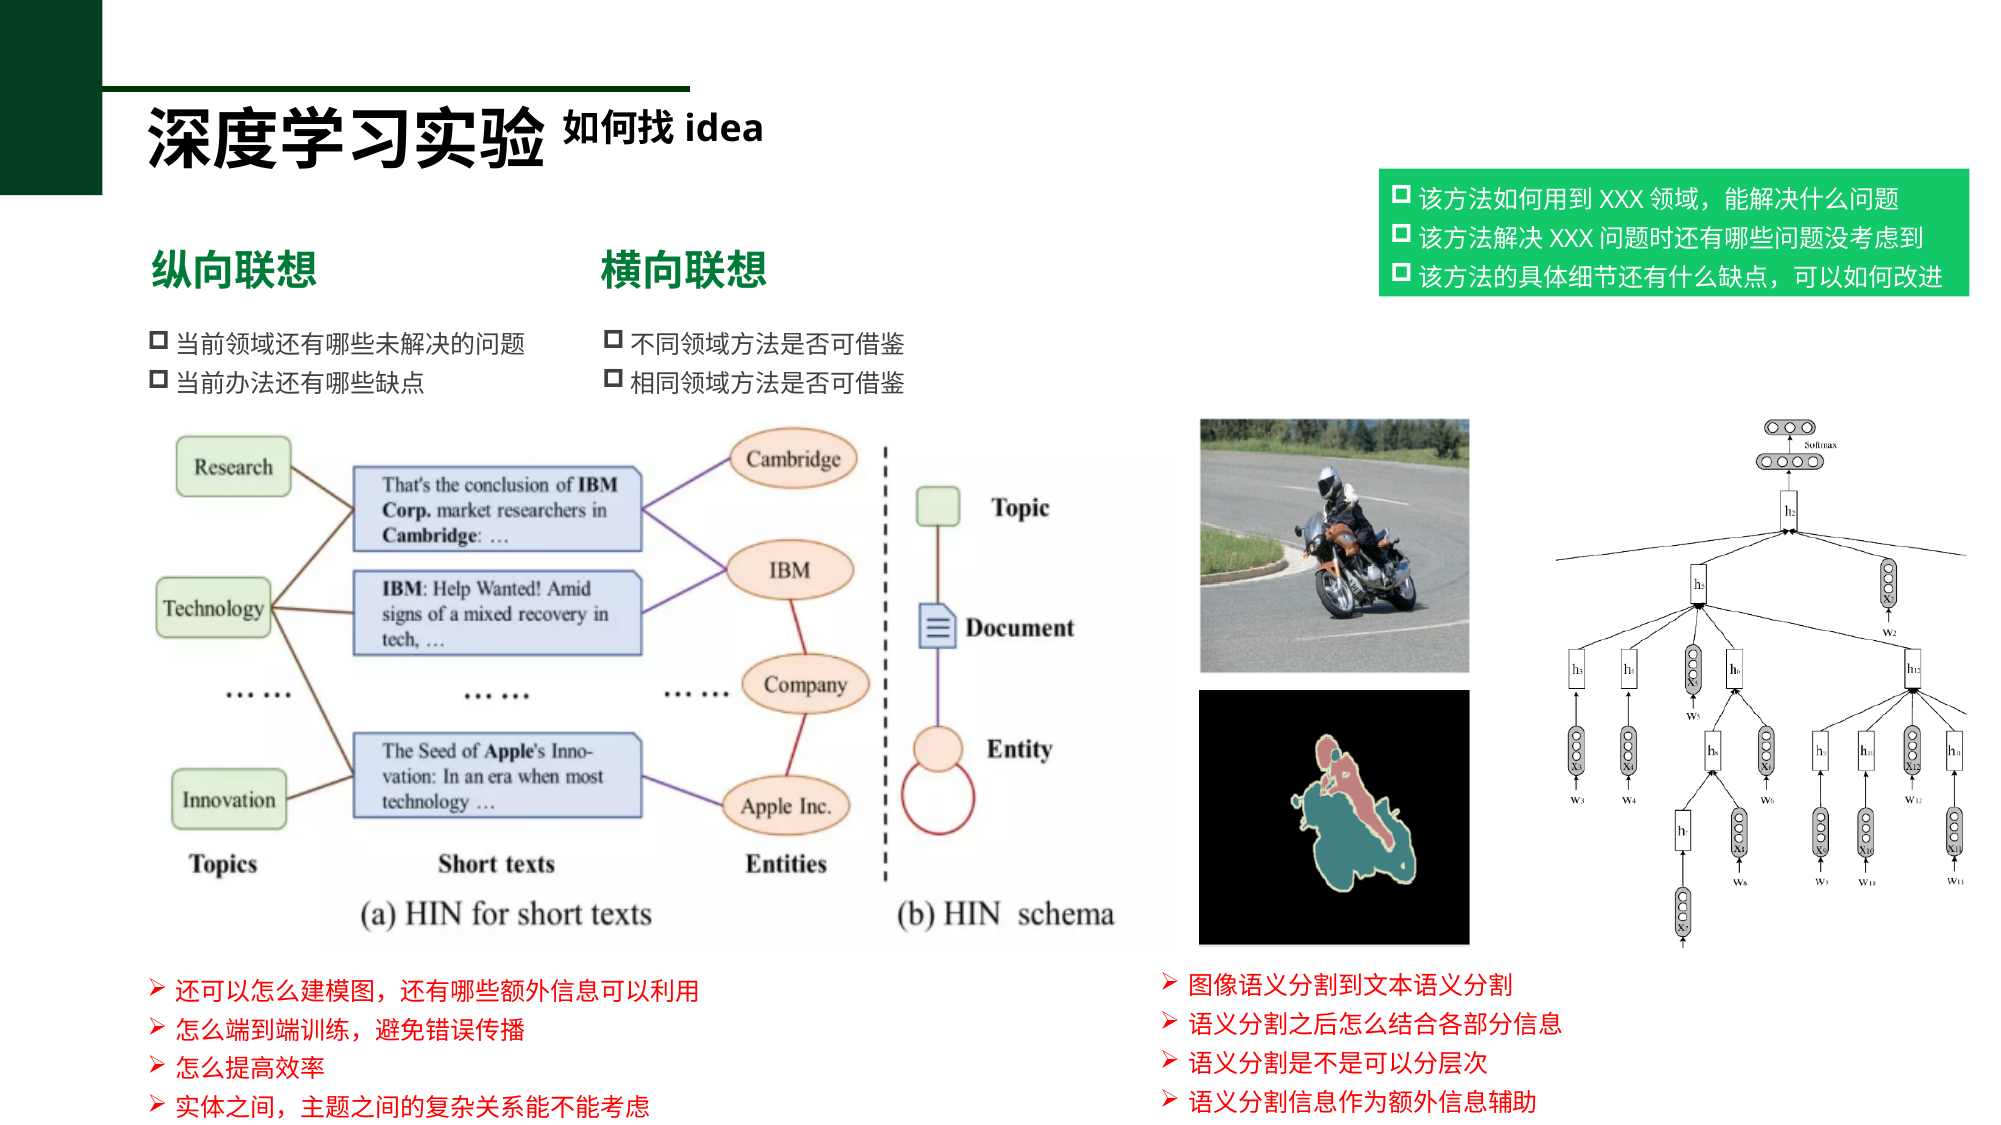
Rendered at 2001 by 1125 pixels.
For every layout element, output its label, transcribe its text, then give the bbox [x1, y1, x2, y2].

picture [1556, 416, 1967, 948]
picture [134, 416, 1175, 956]
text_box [1199, 416, 1470, 947]
text_box 横向联想 [586, 236, 998, 302]
text_box 图像语义分割到文本语义分割 语义分割之后怎么结合各部分信息 语义分割是不是可以分层次 语义分割信息作为额外信息辅助 [1148, 955, 1739, 1122]
text_box 该方法如何用到XXX领域，能解决什么问题 该方法解决XXX问题时还有哪些问题没考虑到 该方法的具体细节还有什么缺点，可以如何改进 [1379, 168, 1970, 297]
text_box 深度学习实验 [131, 89, 797, 184]
text_box 还可以怎么建模图，还有哪些额外信息可以利用 怎么端到端训练，避免错误传播 怎么提高效率 实体之间，主题之间的复杂关系能不能考虑 [136, 960, 727, 1125]
text_box 不同领域方法是否可借鉴 相同领域方法是否可借鉴 [591, 313, 1182, 403]
text_box 当前领域还有哪些未解决的问题 当前办法还有哪些缺点 [136, 314, 727, 404]
text_box 纵向联想 [136, 236, 549, 302]
text_box 如何找idea [548, 96, 792, 157]
